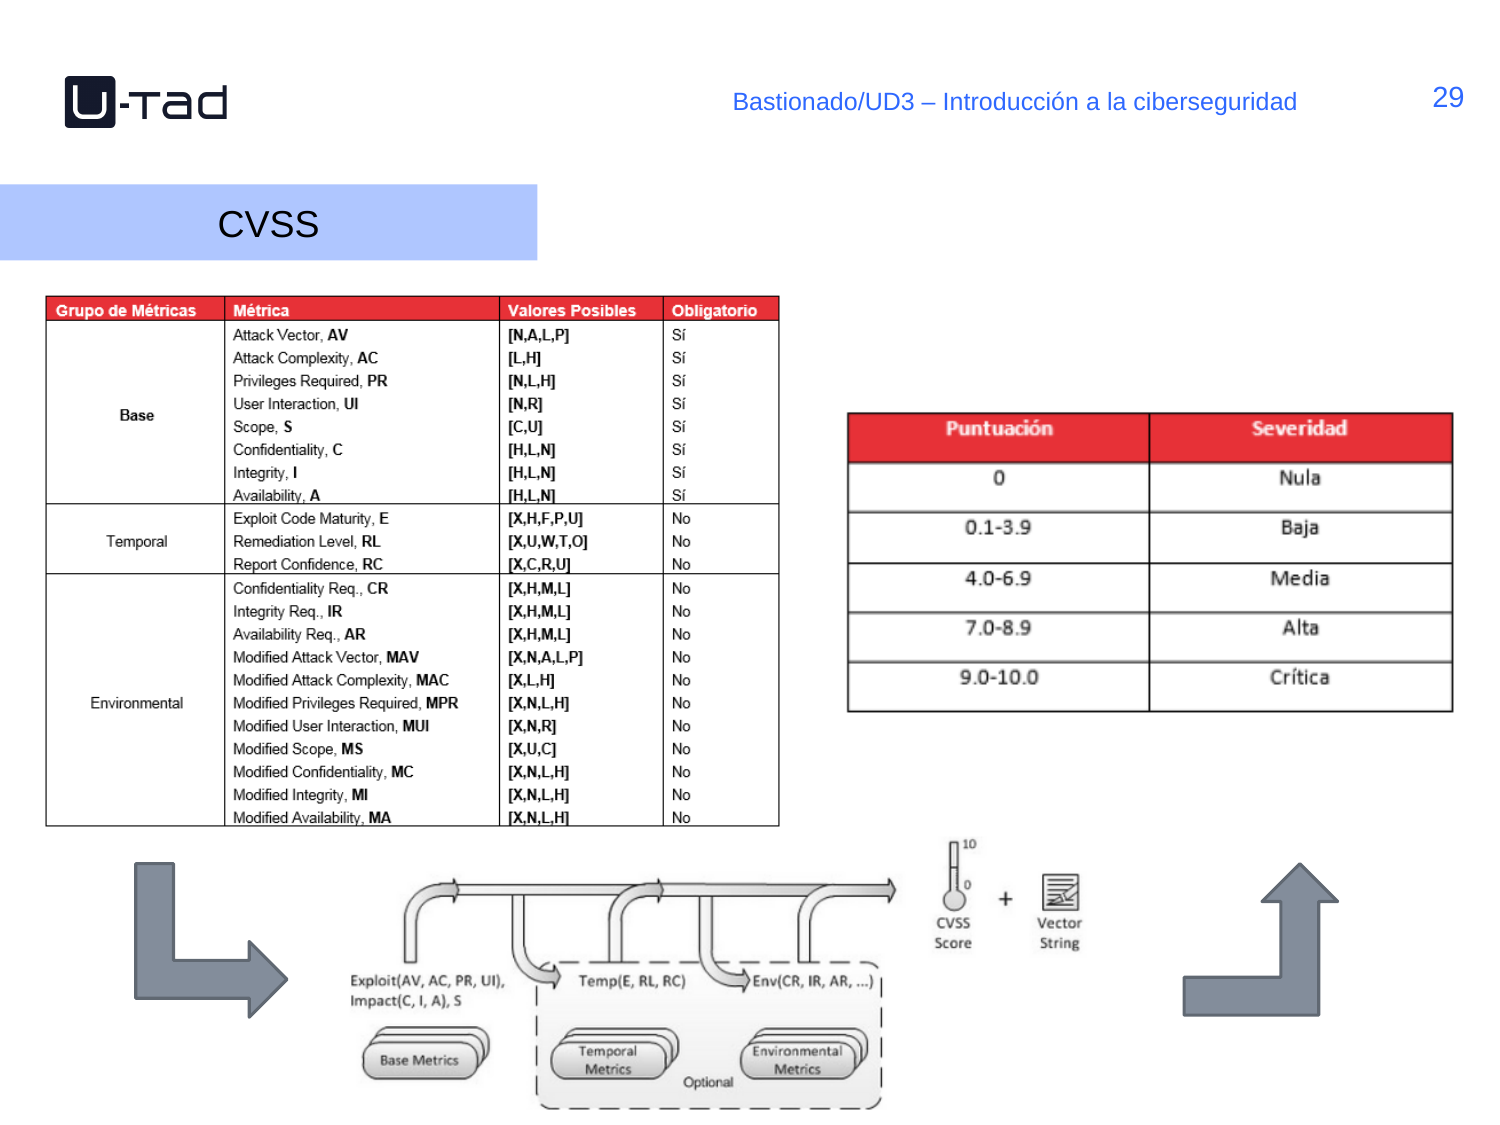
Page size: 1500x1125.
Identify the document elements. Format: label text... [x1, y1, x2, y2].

text_box [134, 862, 289, 1019]
text_box Bastionado/UD3 – Introducción a la ciberseguridad [717, 78, 1338, 128]
picture [40, 290, 1095, 1125]
picture [843, 403, 1460, 718]
text_box [1182, 862, 1340, 1017]
text_box CVSS [0, 183, 539, 262]
